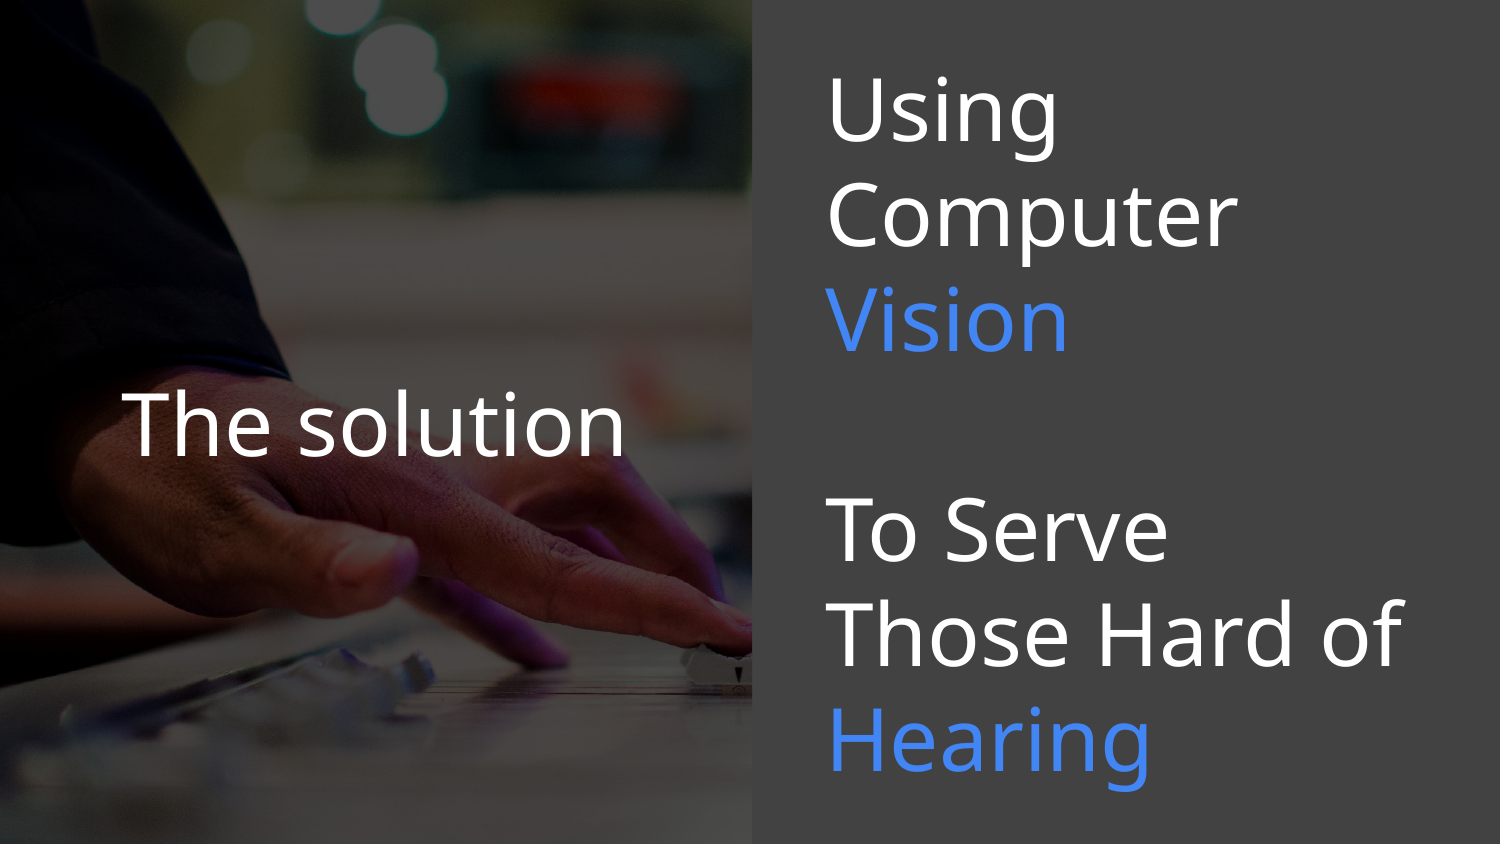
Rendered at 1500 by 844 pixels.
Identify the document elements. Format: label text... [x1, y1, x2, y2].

picture [0, 0, 753, 844]
list Using Computer Vision To Serve Those Hard of Hearing [810, 118, 1440, 725]
